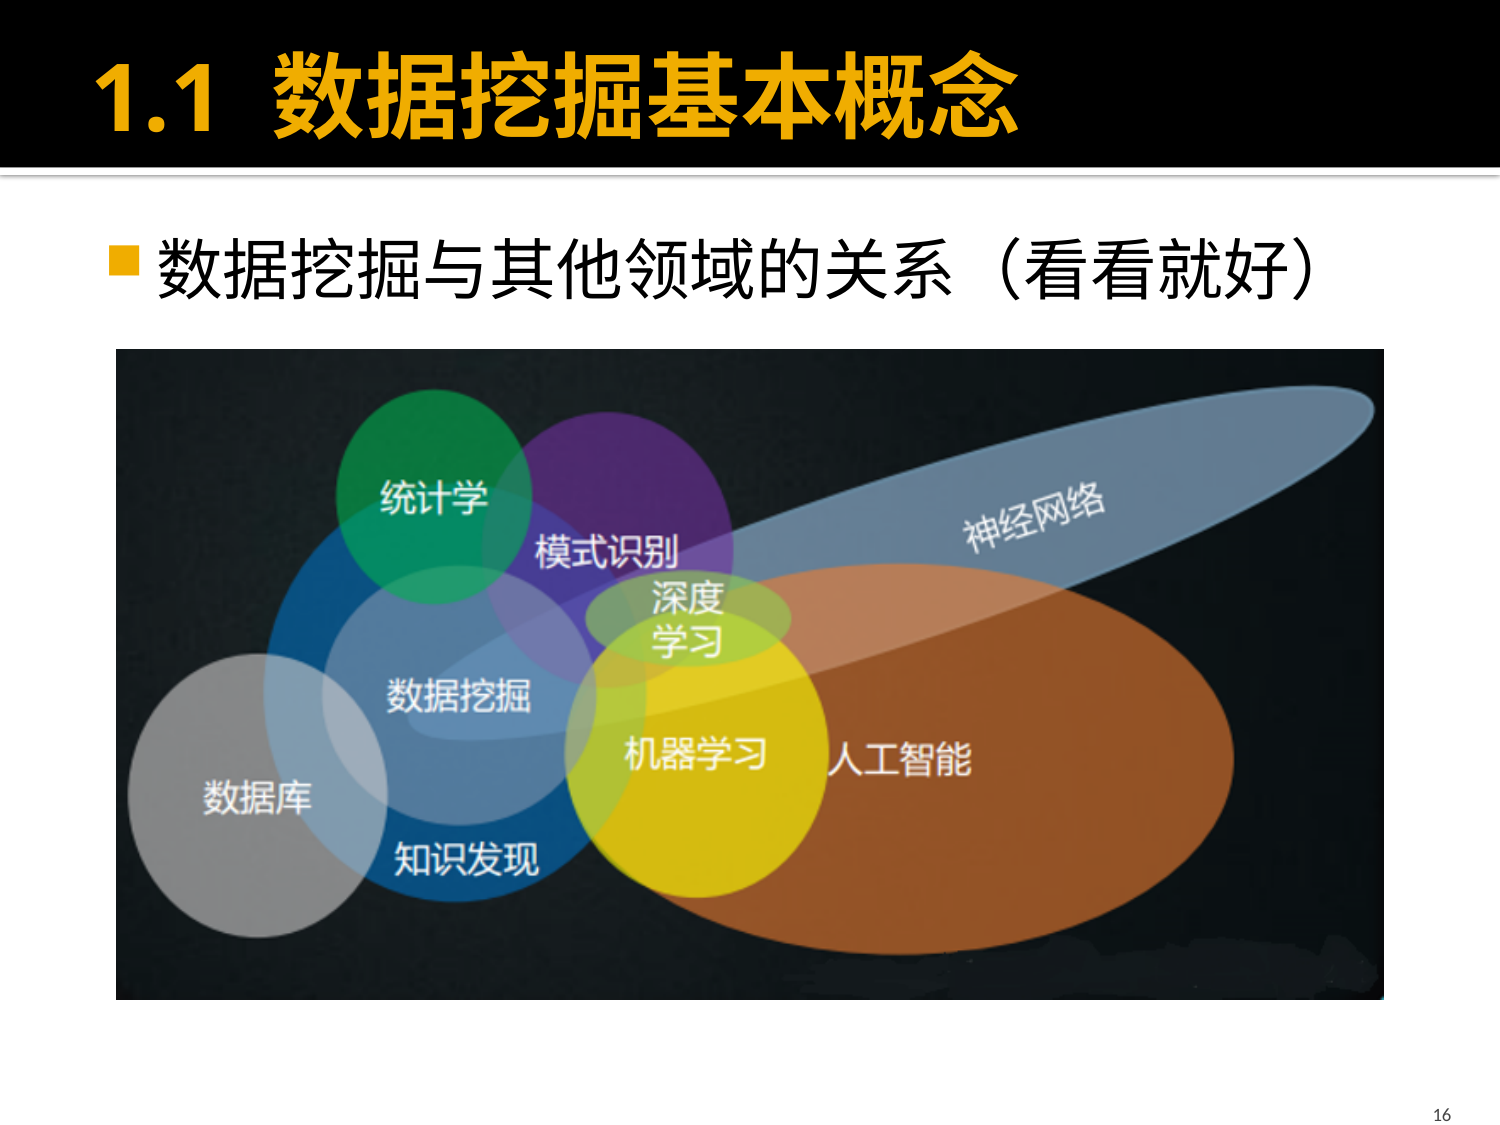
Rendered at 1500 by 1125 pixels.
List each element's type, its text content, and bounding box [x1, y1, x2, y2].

title 1.1 数据挖掘基本概念 [75, 12, 1425, 175]
picture [116, 349, 1384, 1000]
slide_number 16 [1345, 1080, 1467, 1125]
list 数据挖掘与其他领域的关系（看看就好） [75, 212, 1425, 1075]
